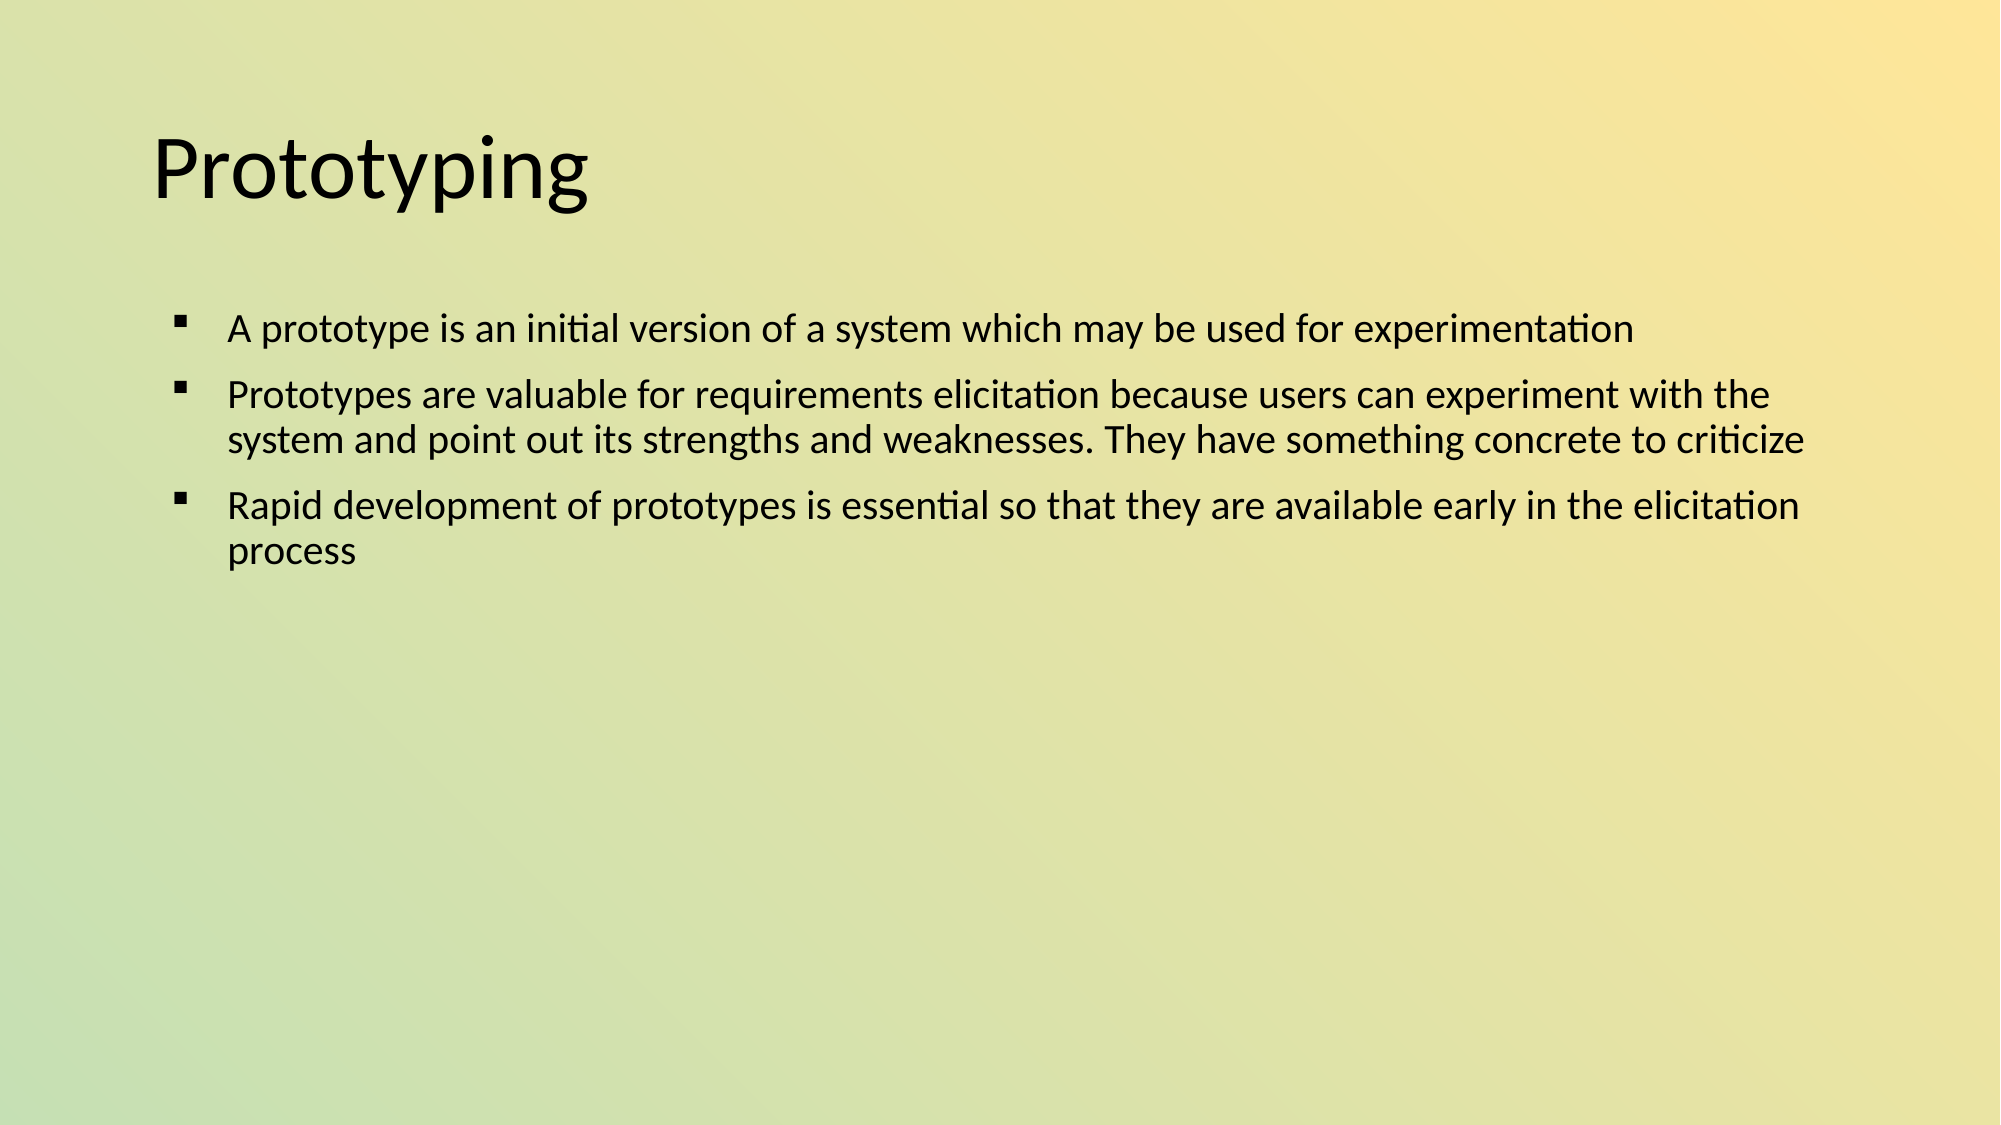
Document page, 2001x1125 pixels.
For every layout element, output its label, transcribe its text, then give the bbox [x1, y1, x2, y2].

list A prototype is an initial version of a system which may be used for experimentation Prototypes are valuable for requirements elicitation because users can experiment with the system and point out its strengths and weaknesses. They have something concrete to criticize Rapid development of prototypes is essential so that they are available early in the elicitation process [137, 299, 1863, 1014]
title Prototyping [137, 59, 1863, 278]
